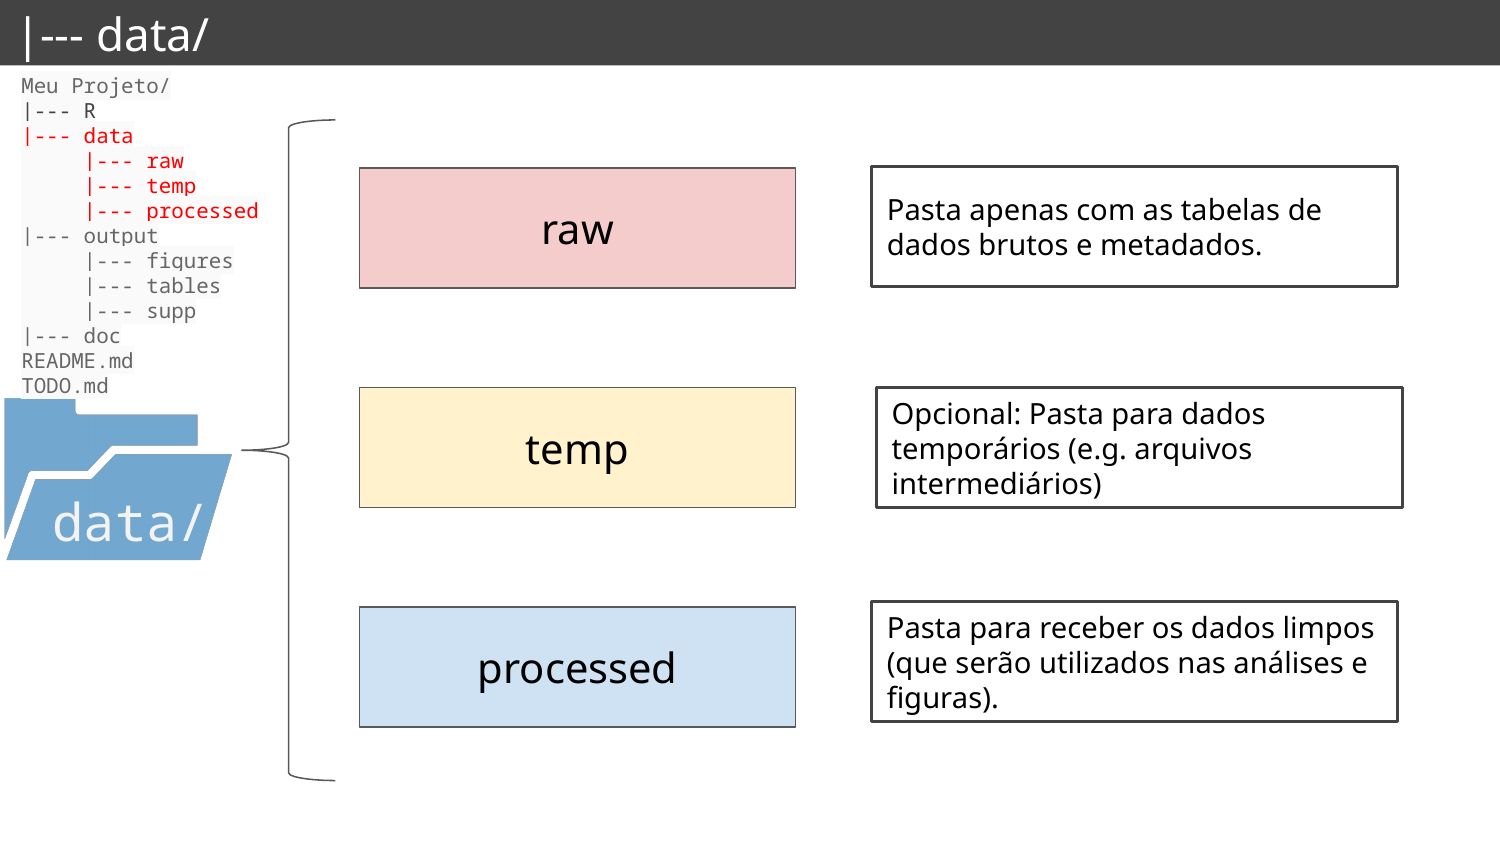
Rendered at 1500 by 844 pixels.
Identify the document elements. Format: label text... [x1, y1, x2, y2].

picture [0, 356, 243, 602]
text_box processed [359, 607, 796, 728]
text_box |--- data/ [0, 0, 1500, 66]
text_box Pasta para receber os dados limpos (que serão utilizados nas análises e figuras). [871, 601, 1398, 722]
text_box Opcional: Pasta para dados temporários (e.g. arquivos intermediários) [876, 387, 1403, 508]
text_box Meu Projeto/ |--- R |--- data |--- raw |--- temp |--- processed |--- output |--- figures |--- tables |--- supp |--- doc README.md TODO.md [6, 76, 289, 394]
text_box [862, 103, 1500, 238]
text_box raw [359, 168, 796, 288]
text_box temp [359, 387, 796, 508]
text_box [247, 119, 336, 781]
text_box Pasta apenas com as tabelas de dados brutos e metadados. [871, 166, 1398, 287]
